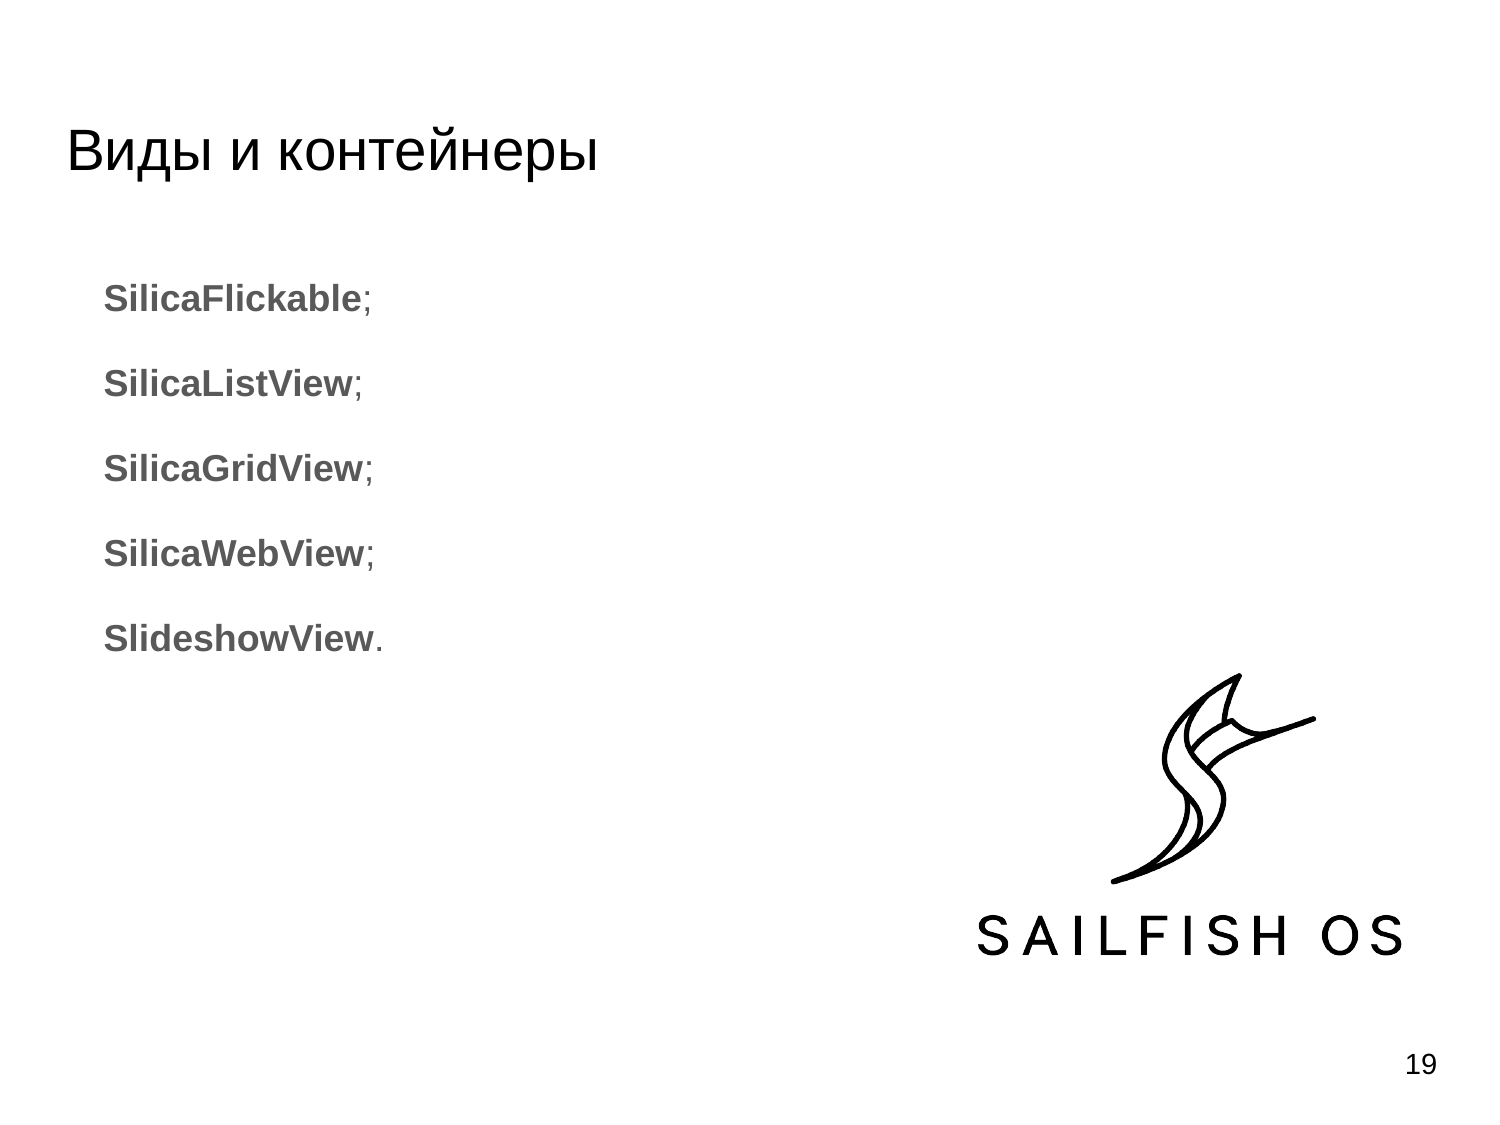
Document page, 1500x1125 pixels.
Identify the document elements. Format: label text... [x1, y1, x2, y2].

list SilicaFlickable; SilicaListView; SilicaGridView; SilicaWebView; SlideshowView. [51, 252, 715, 1000]
picture [929, 630, 1450, 1021]
title Виды и контейнеры [51, 97, 1449, 223]
slide_number 19 [1389, 1019, 1480, 1106]
